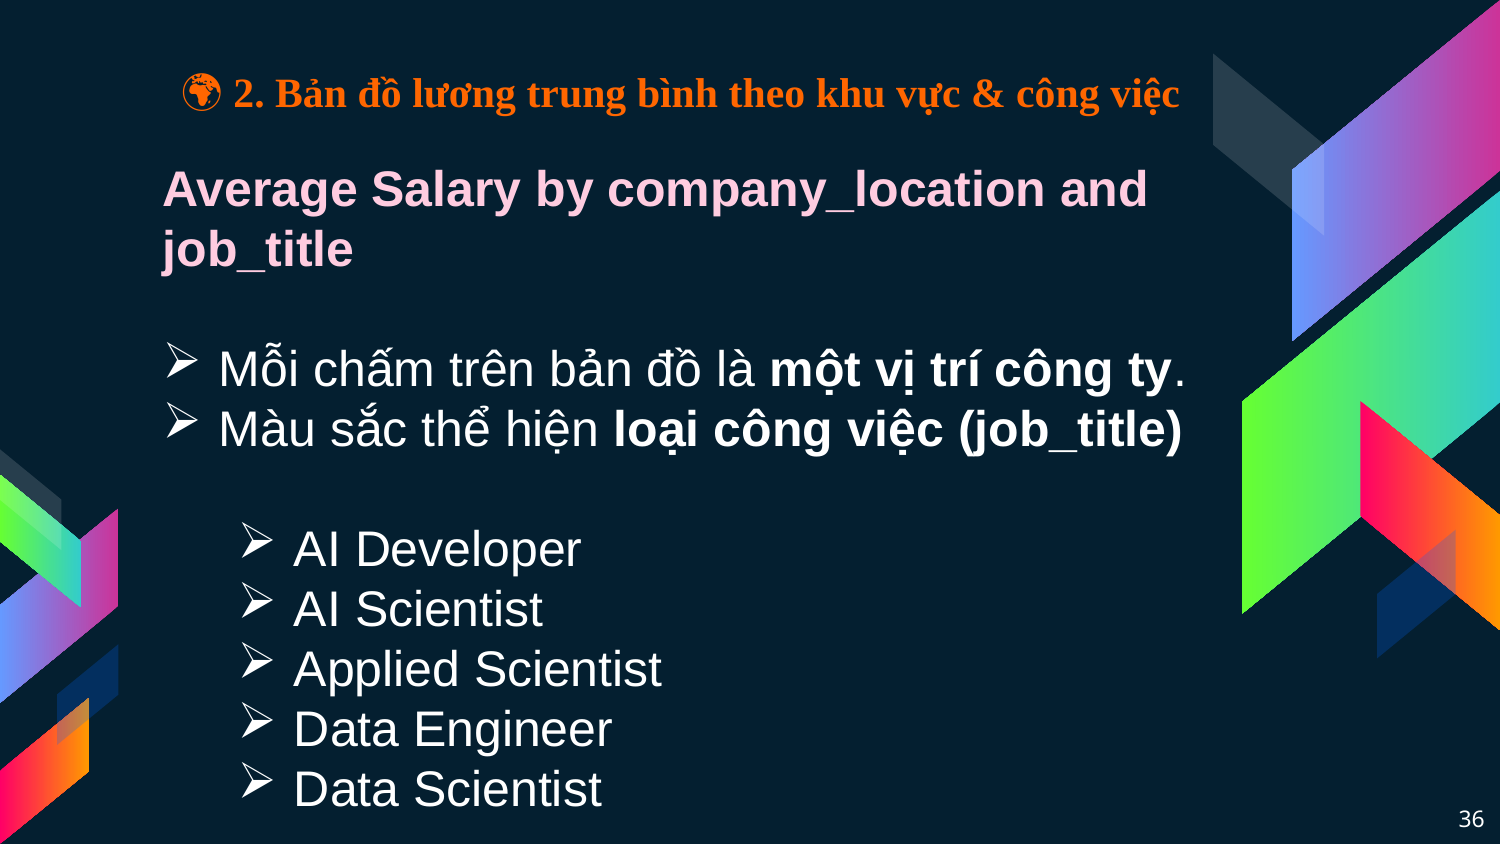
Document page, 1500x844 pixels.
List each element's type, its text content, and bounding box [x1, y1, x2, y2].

slide_number 36 [1403, 789, 1500, 844]
text_box Average Salary by company_location and job_title Mỗi chấm trên bản đồ là một vị trí công ty. Màu sắc thể hiện loại công việc (job_title) AI Developer AI Scientist Applied Scientist Data Engineer Data Scientist [147, 149, 1352, 824]
title 🌍 2. Bản đồ lương trung bình theo khu vực & công việc [99, 11, 1262, 171]
